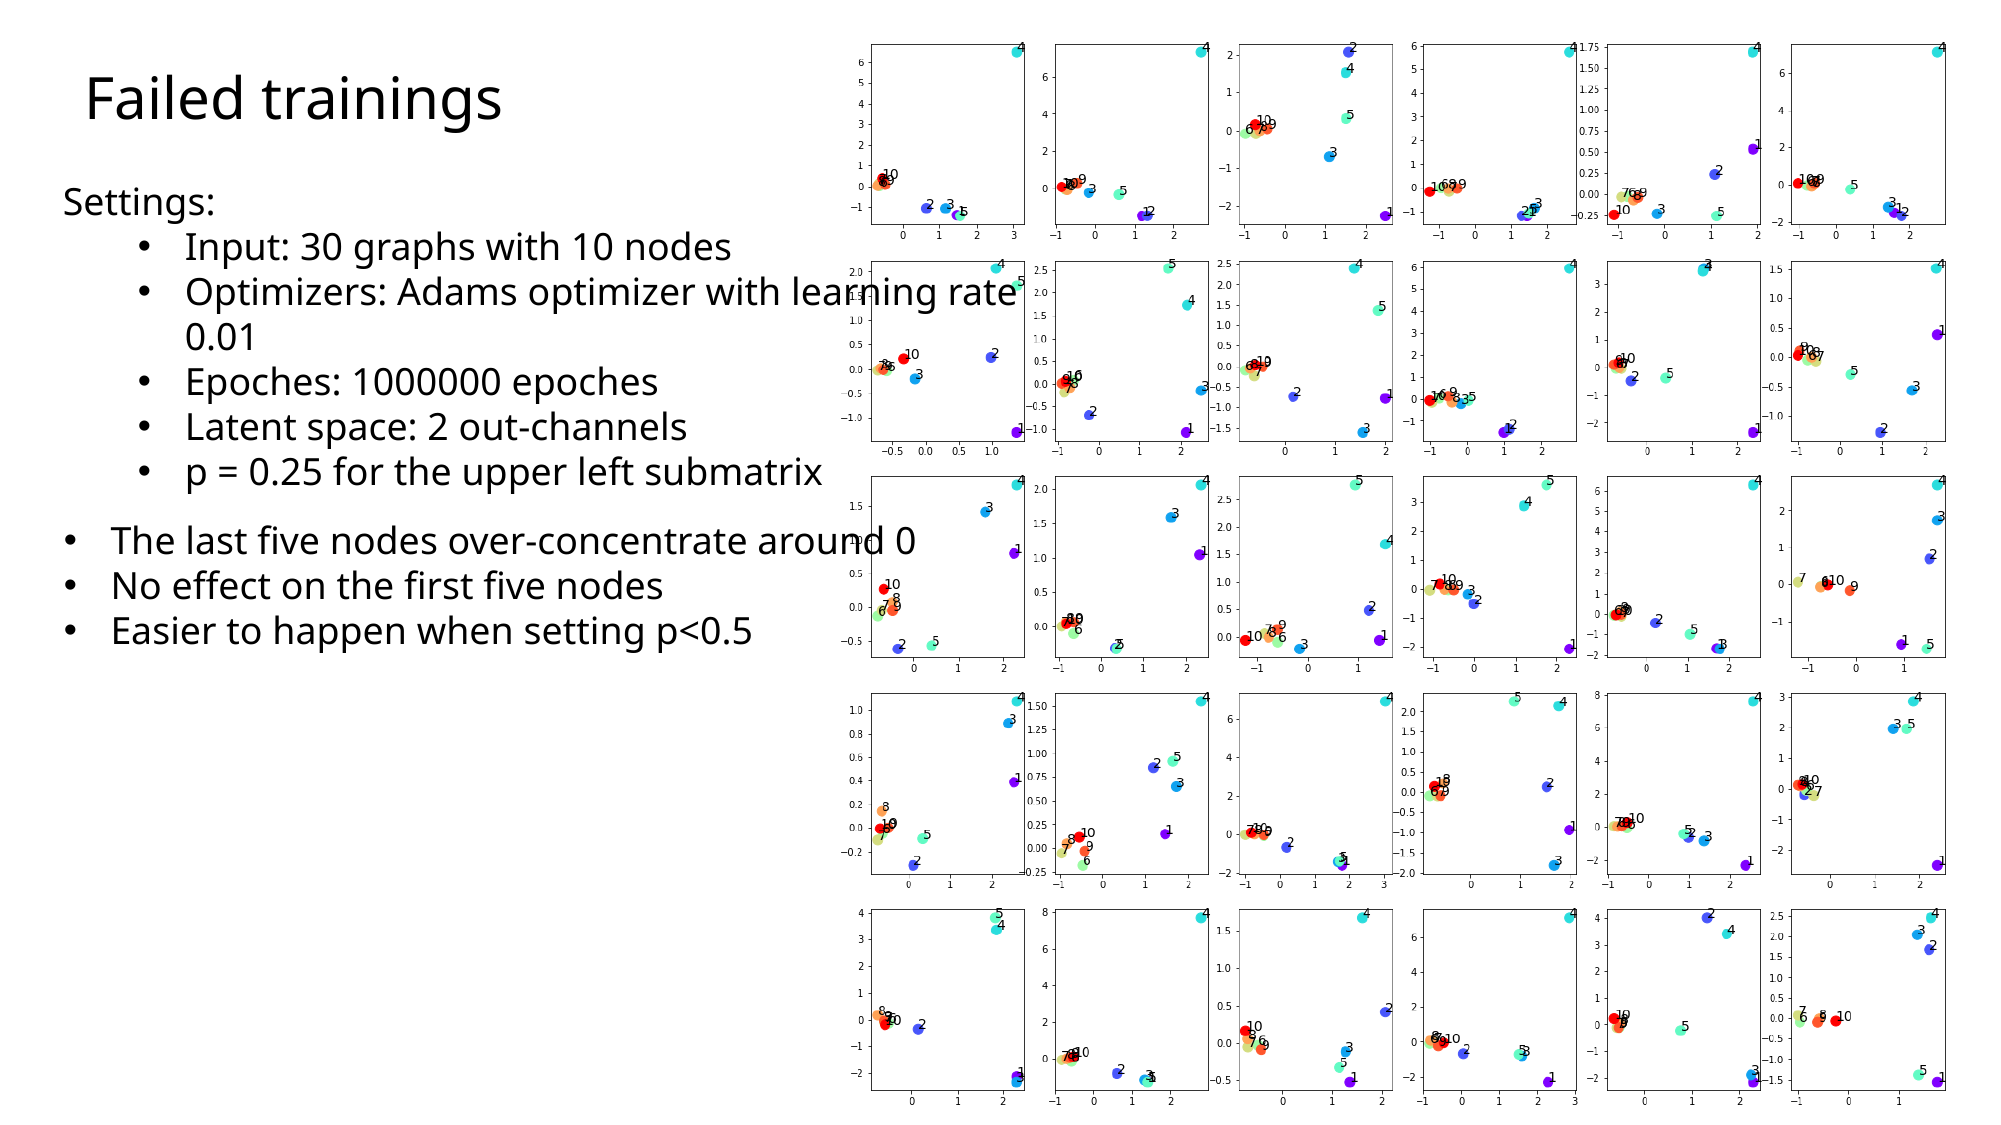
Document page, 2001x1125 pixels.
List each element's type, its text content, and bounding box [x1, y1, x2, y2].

picture [833, 34, 1952, 1113]
text_box The last five nodes over-concentrate around 0 No effect on the first five nodes Easier to happen when setting p<0.5 [0, 509, 833, 660]
text_box Settings: Input: 30 graphs with 10 nodes Optimizers: Adams optimizer with learning rate 0.01 Epoches: 1000000 epoches Latent space: 2 out-channels p = 0.25 for the upper left submatrix [48, 170, 833, 509]
text_box Failed trainings [69, 54, 699, 139]
